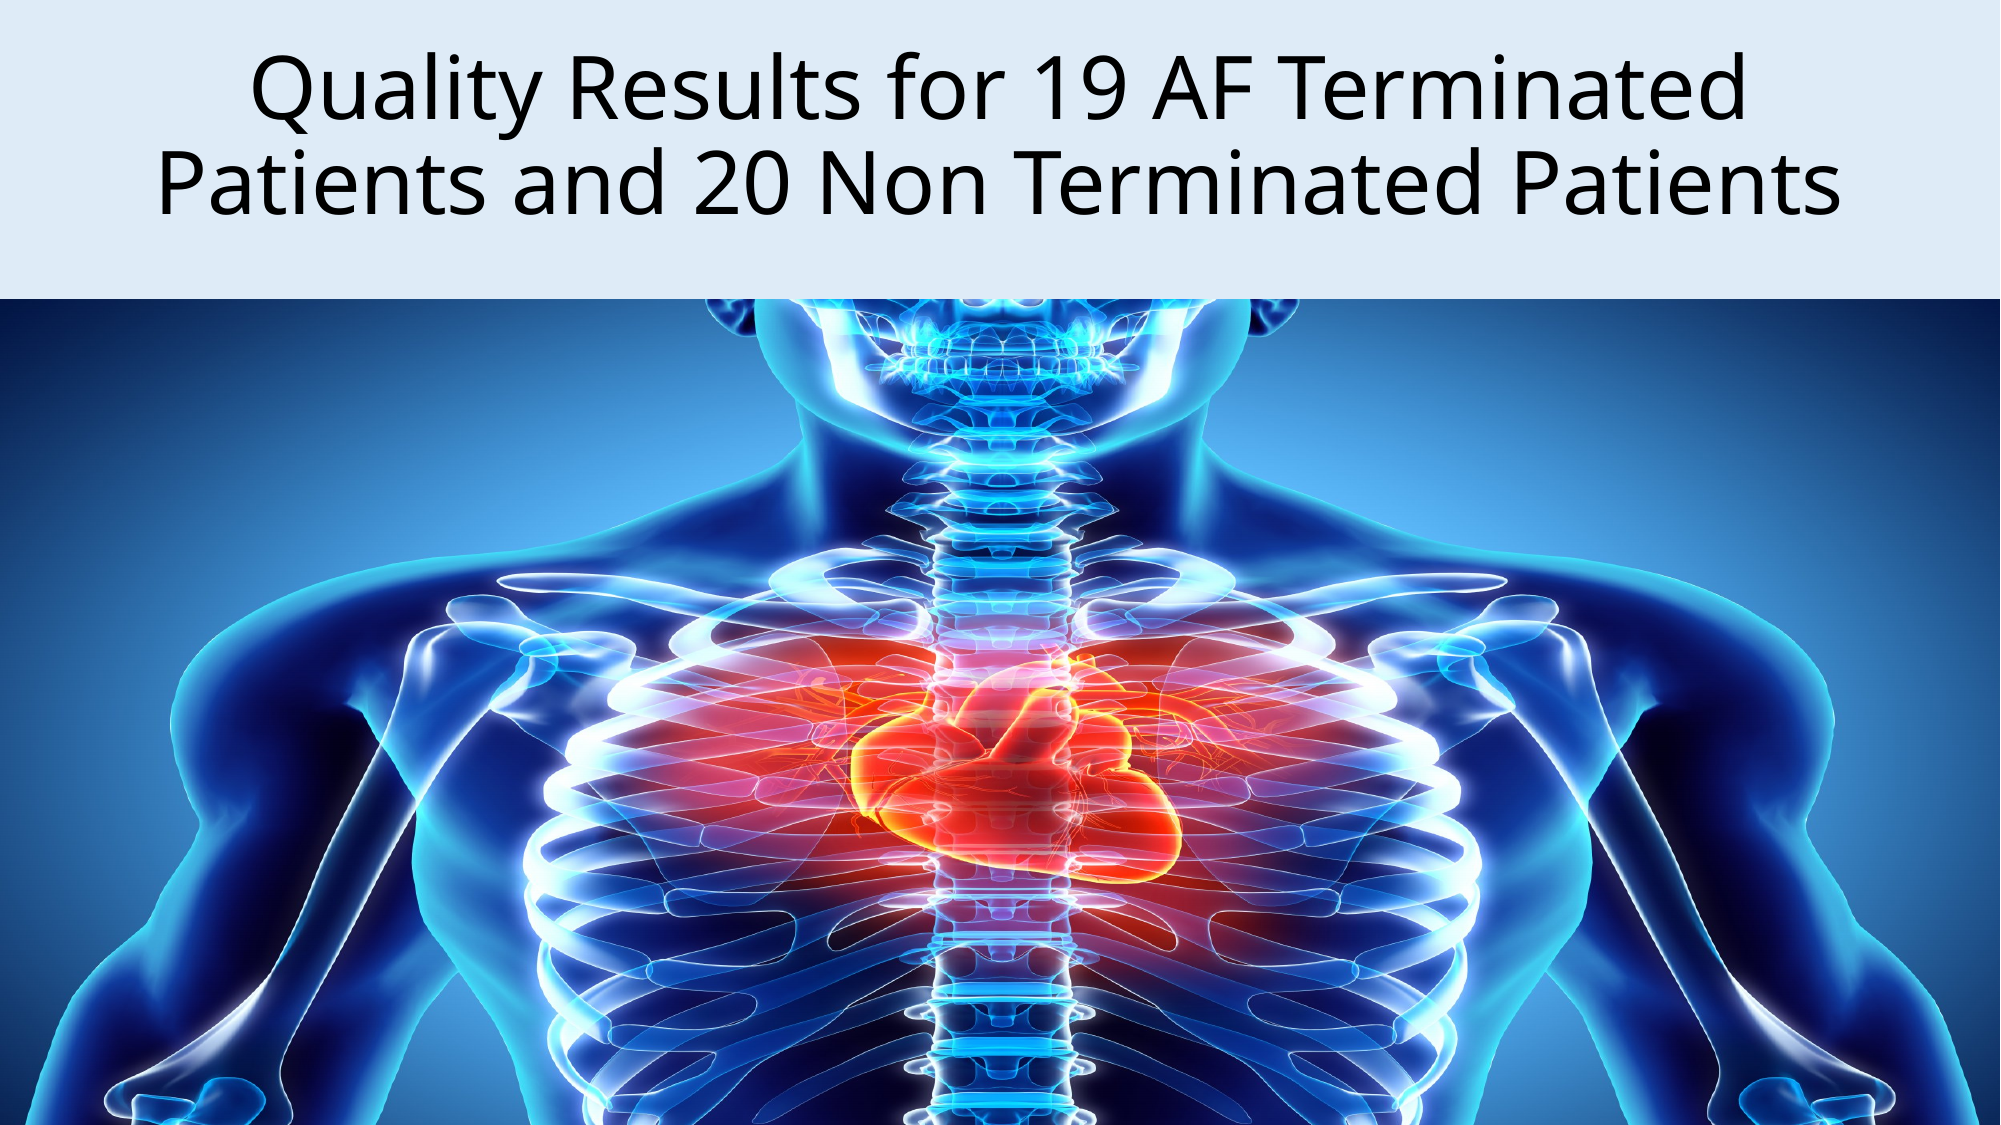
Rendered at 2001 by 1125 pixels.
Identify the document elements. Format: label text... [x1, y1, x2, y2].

picture [0, 299, 2000, 1125]
title Quality Results for 19 AF Terminated Patients and 20 Non Terminated Patients [137, 29, 1863, 248]
